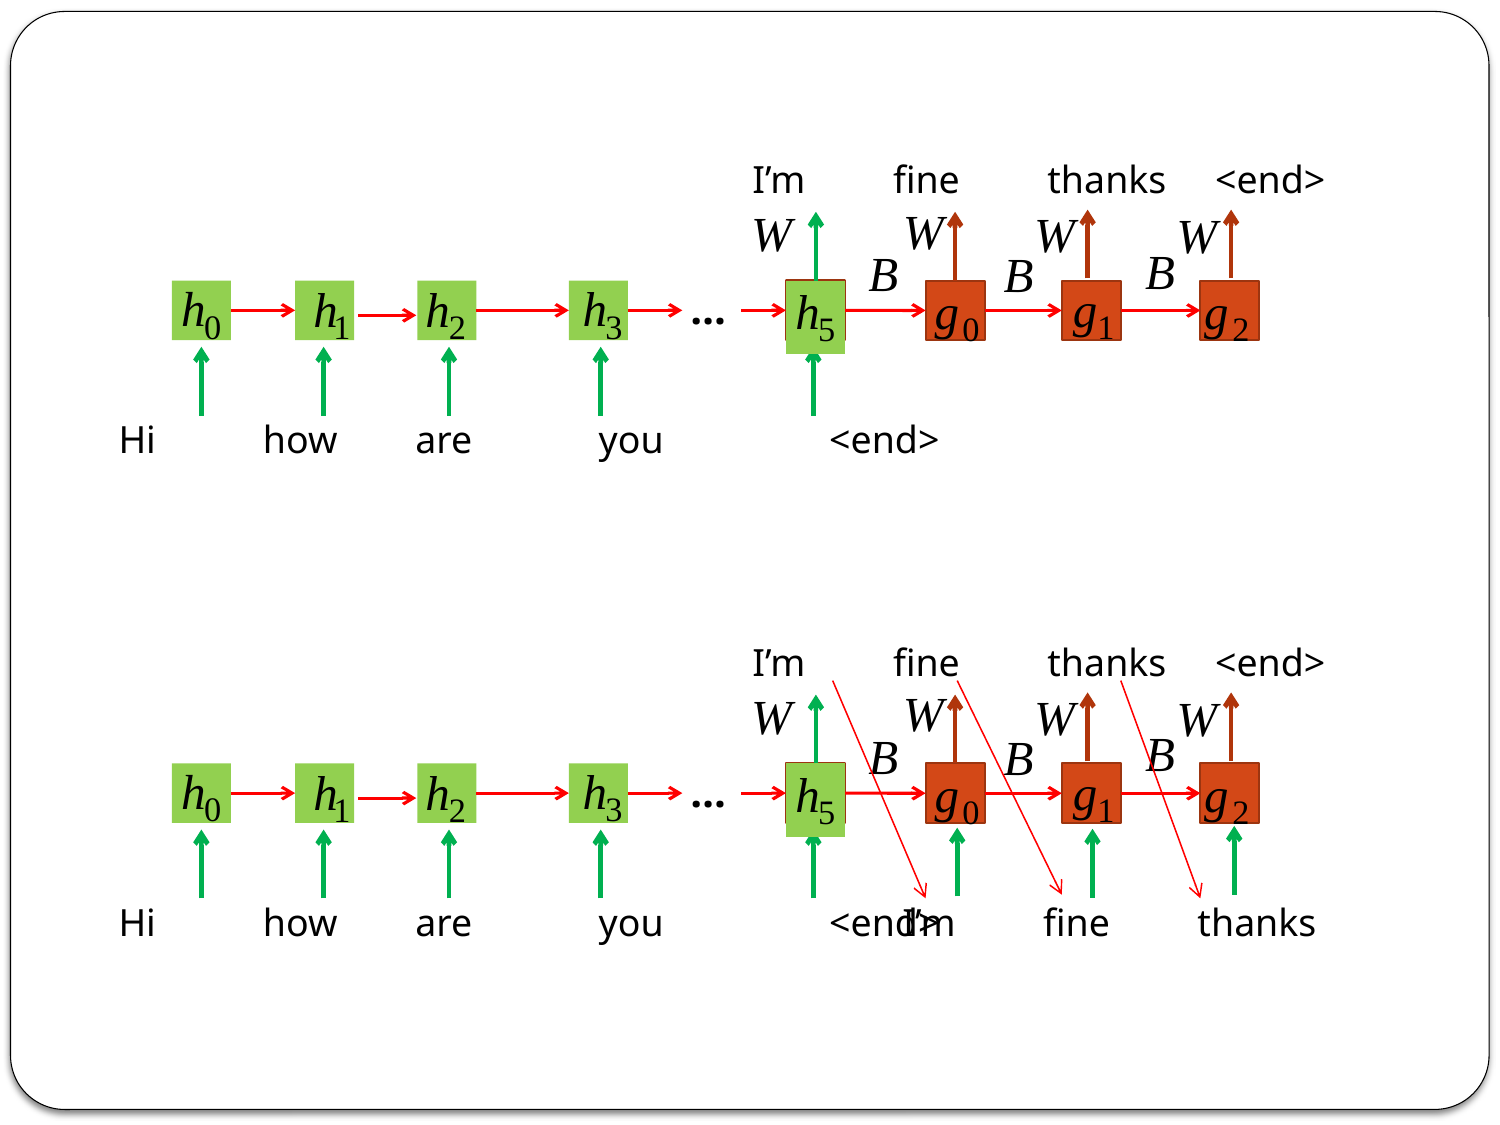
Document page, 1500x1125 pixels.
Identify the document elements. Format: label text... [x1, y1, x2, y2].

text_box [1171, 209, 1236, 269]
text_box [1061, 278, 1121, 353]
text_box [786, 762, 826, 837]
text_box I’m fine thanks [868, 891, 1332, 952]
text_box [746, 207, 811, 267]
text_box … [690, 275, 698, 341]
text_box Hi how are you <end> [84, 408, 956, 469]
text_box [786, 280, 846, 355]
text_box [416, 761, 476, 836]
text_box [294, 802, 298, 824]
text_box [304, 761, 359, 836]
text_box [1206, 692, 1236, 752]
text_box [1120, 680, 1201, 899]
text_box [746, 689, 811, 750]
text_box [1029, 207, 1094, 268]
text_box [1192, 280, 1262, 355]
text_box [898, 204, 963, 265]
text_box I’m fine thanks <end> [718, 148, 1342, 209]
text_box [171, 760, 231, 835]
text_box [573, 760, 633, 835]
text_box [857, 247, 912, 302]
text_box … [690, 758, 698, 824]
text_box [294, 762, 300, 793]
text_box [1134, 244, 1189, 300]
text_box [832, 680, 926, 899]
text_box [304, 278, 359, 353]
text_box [171, 277, 231, 352]
text_box I’m fine thanks <end> [718, 631, 1342, 692]
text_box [573, 277, 633, 352]
text_box [294, 279, 300, 310]
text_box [930, 687, 951, 747]
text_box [922, 280, 993, 355]
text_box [1206, 763, 1262, 838]
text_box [1067, 761, 1114, 836]
text_box [294, 319, 298, 341]
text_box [930, 763, 951, 838]
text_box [992, 248, 1048, 303]
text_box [956, 680, 1062, 895]
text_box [416, 278, 476, 353]
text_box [1067, 690, 1094, 750]
text_box Hi how are you <end> [84, 891, 868, 952]
